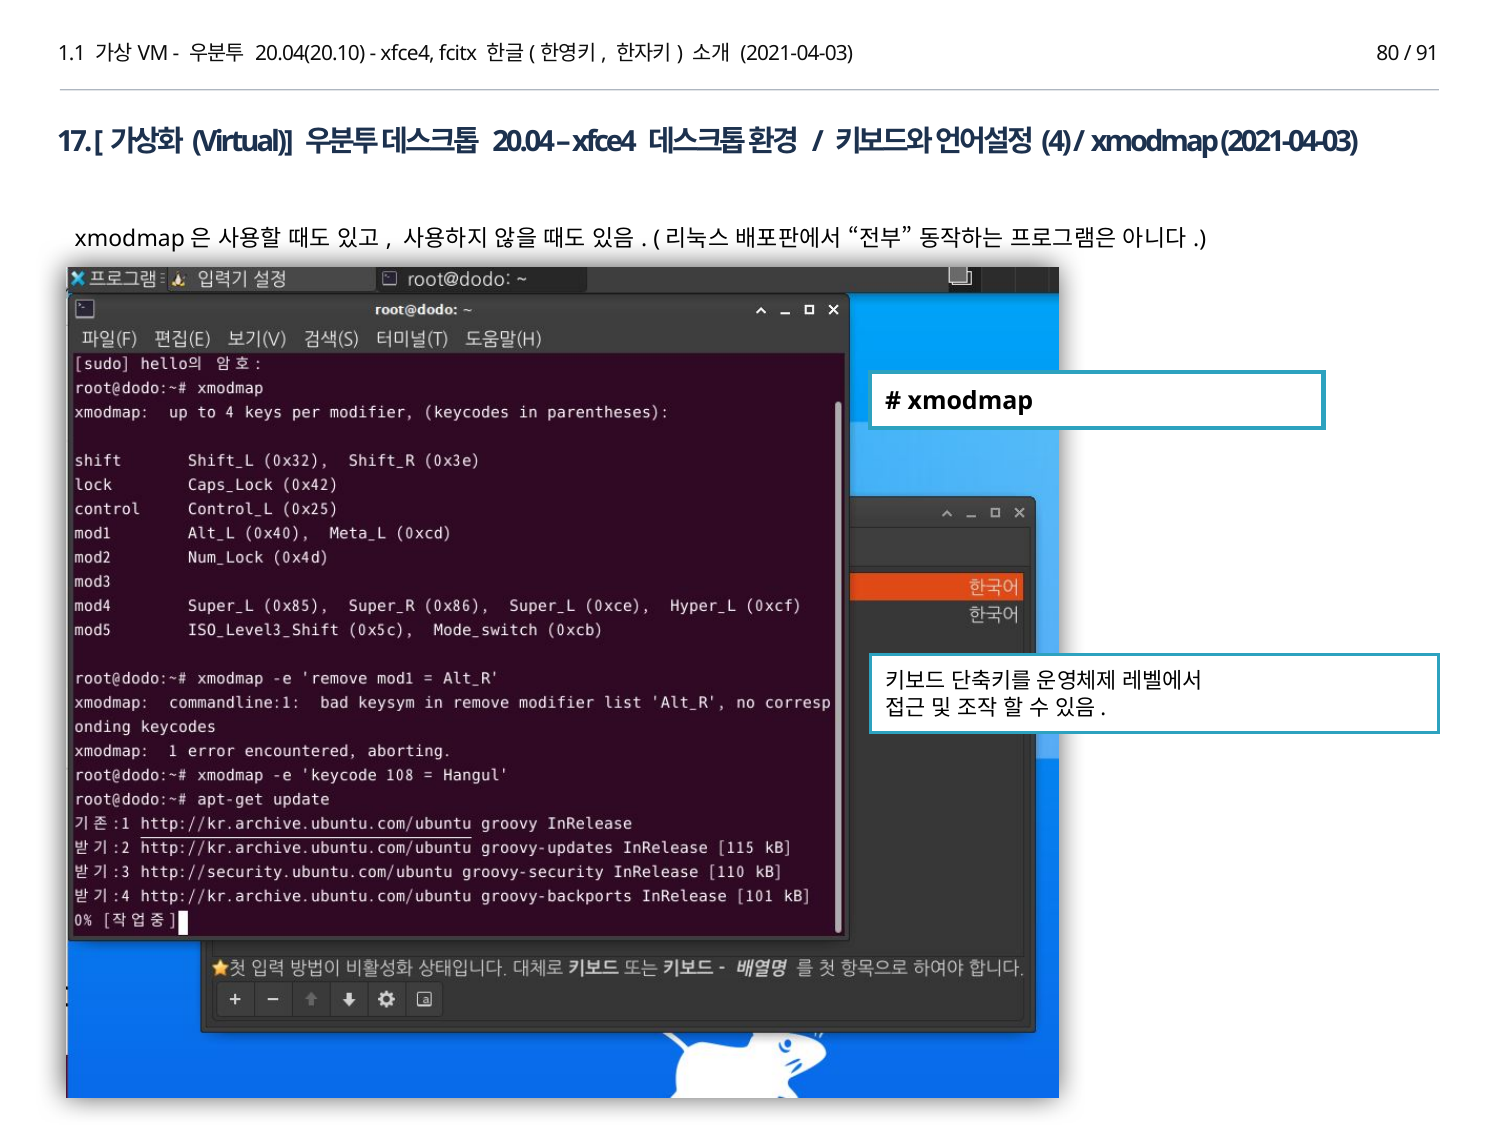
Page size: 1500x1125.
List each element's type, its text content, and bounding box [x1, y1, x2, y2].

text_box 17. [가상화(Virtual)] 우분투 데스크톱 20.04 – xfce4 데스크톱 환경 / 키보드와 언어설정(4) / xmodmap (2021-04-03) [42, 114, 1439, 211]
text_box xmodmap은 사용할 때도 있고, 사용하지 않을 때도 있음. (리눅스 배포판에서 “전부” 동작하는 프로그램은 아니다.) [59, 193, 1450, 281]
picture [65, 267, 1059, 1098]
text_box # xmodmap [1065, 370, 1326, 430]
text_box 1.1 가상VM - 우분투 20.04(20.10) - xfce4, fcitx 한글(한영키, 한자키) 소개 (2021-04-03) [43, 32, 1193, 72]
text_box 80 / 91 [1193, 31, 1454, 75]
text_box 키보드 단축키를 운영체제 레벨에서 접근 및 조작 할 수 있음. [1065, 652, 1441, 734]
